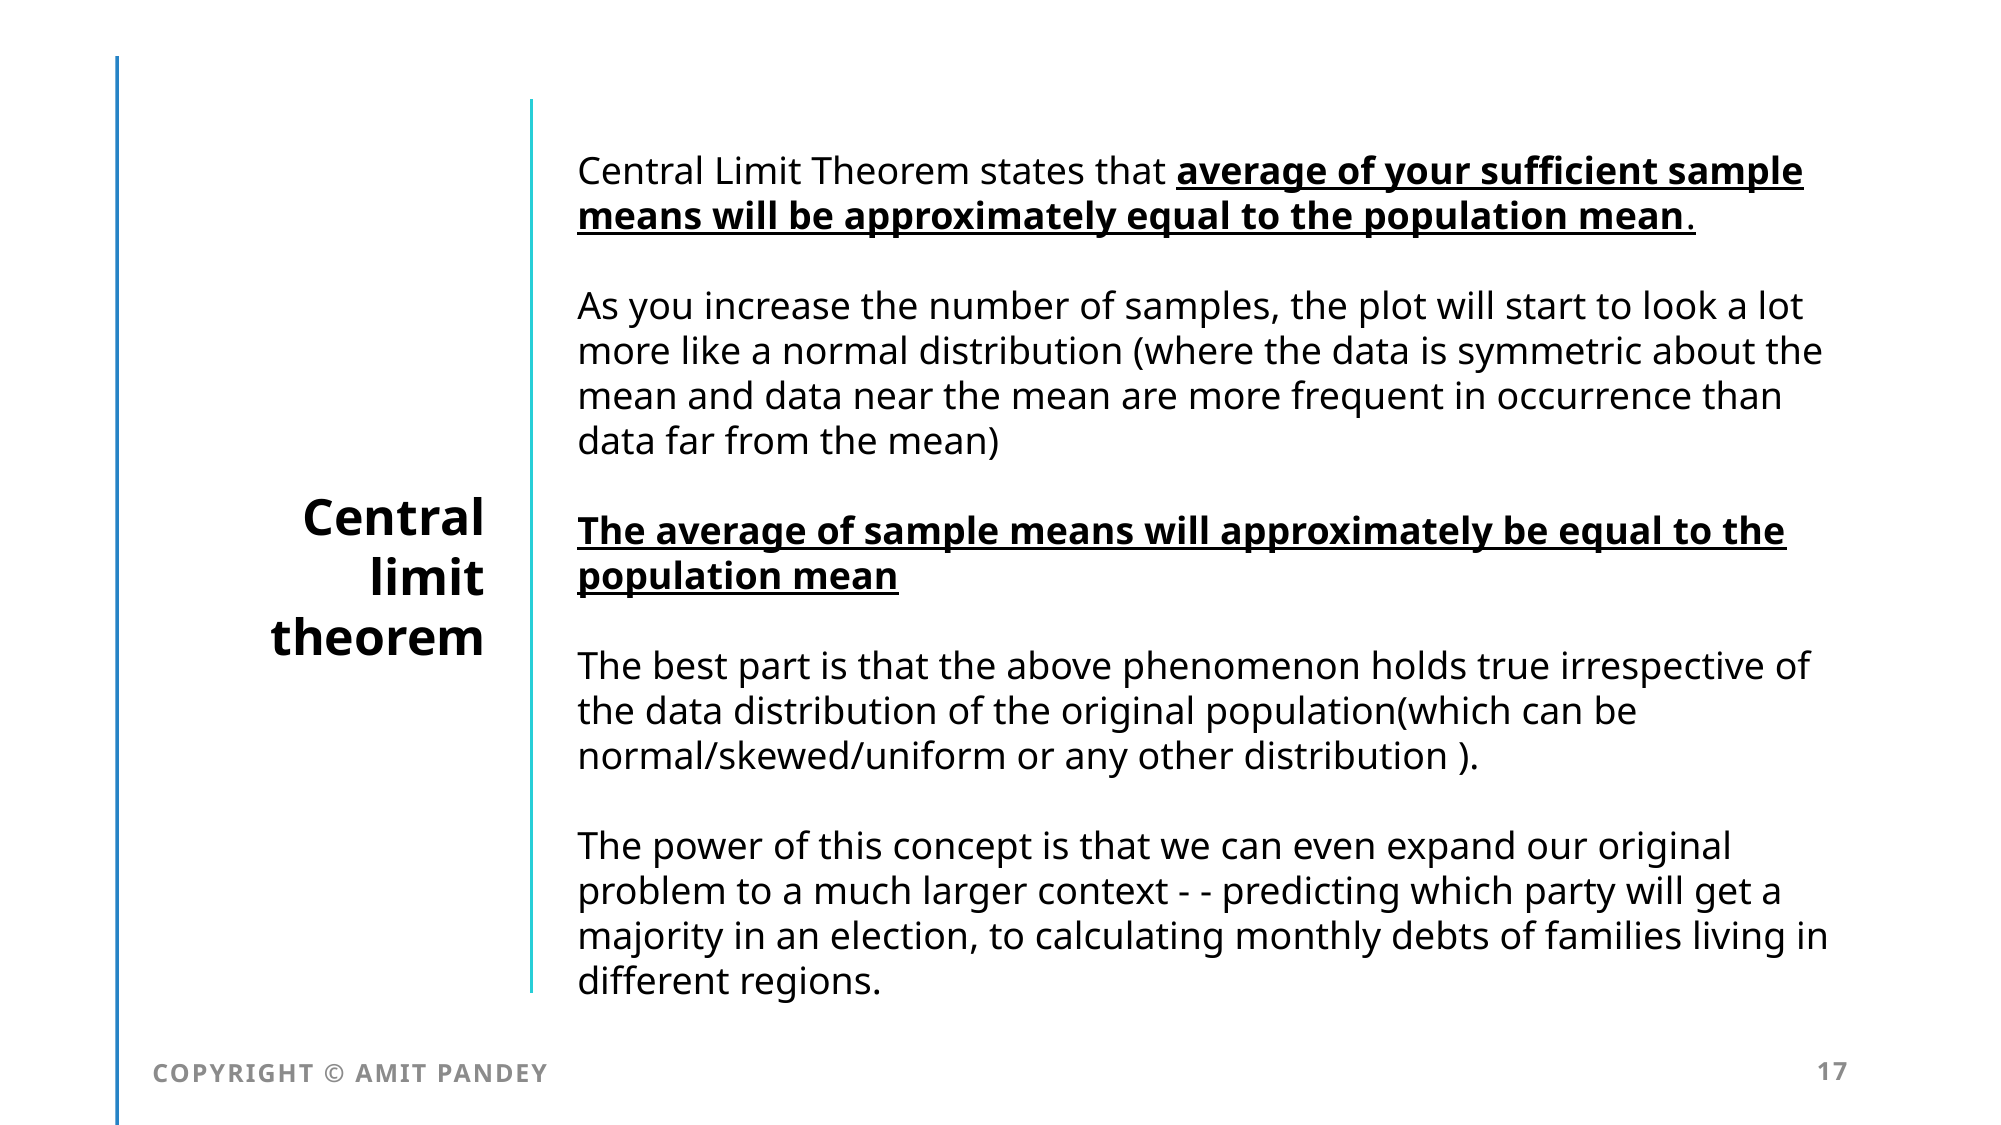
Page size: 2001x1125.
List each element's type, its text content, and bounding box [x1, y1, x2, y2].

text_box Central limit theorem [165, 477, 501, 673]
text_box Central Limit Theorem states that average of your sufficient sample means will be approximately equal to the population mean. As you increase the number of samples, the plot will start to look a lot more like a normal distribution (where the data is symmetric about the mean and data near the mean are more frequent in occurrence than data far from the mean) The average of sample means will approximately be equal to the population mean The best part is that the above phenomenon holds true irrespective of the data distribution of the original population(which can be normal/skewed/uniform or any other distribution ). The power of this concept is that we can even expand our original problem to a much larger context - - predicting which party will get a majority in an election, to calculating monthly debts of families living in different regions. [562, 139, 1876, 1054]
slide_number 17 [1412, 1054, 1863, 1103]
slide_number COPYRIGHT © AMIT PANDEY [137, 1042, 874, 1103]
